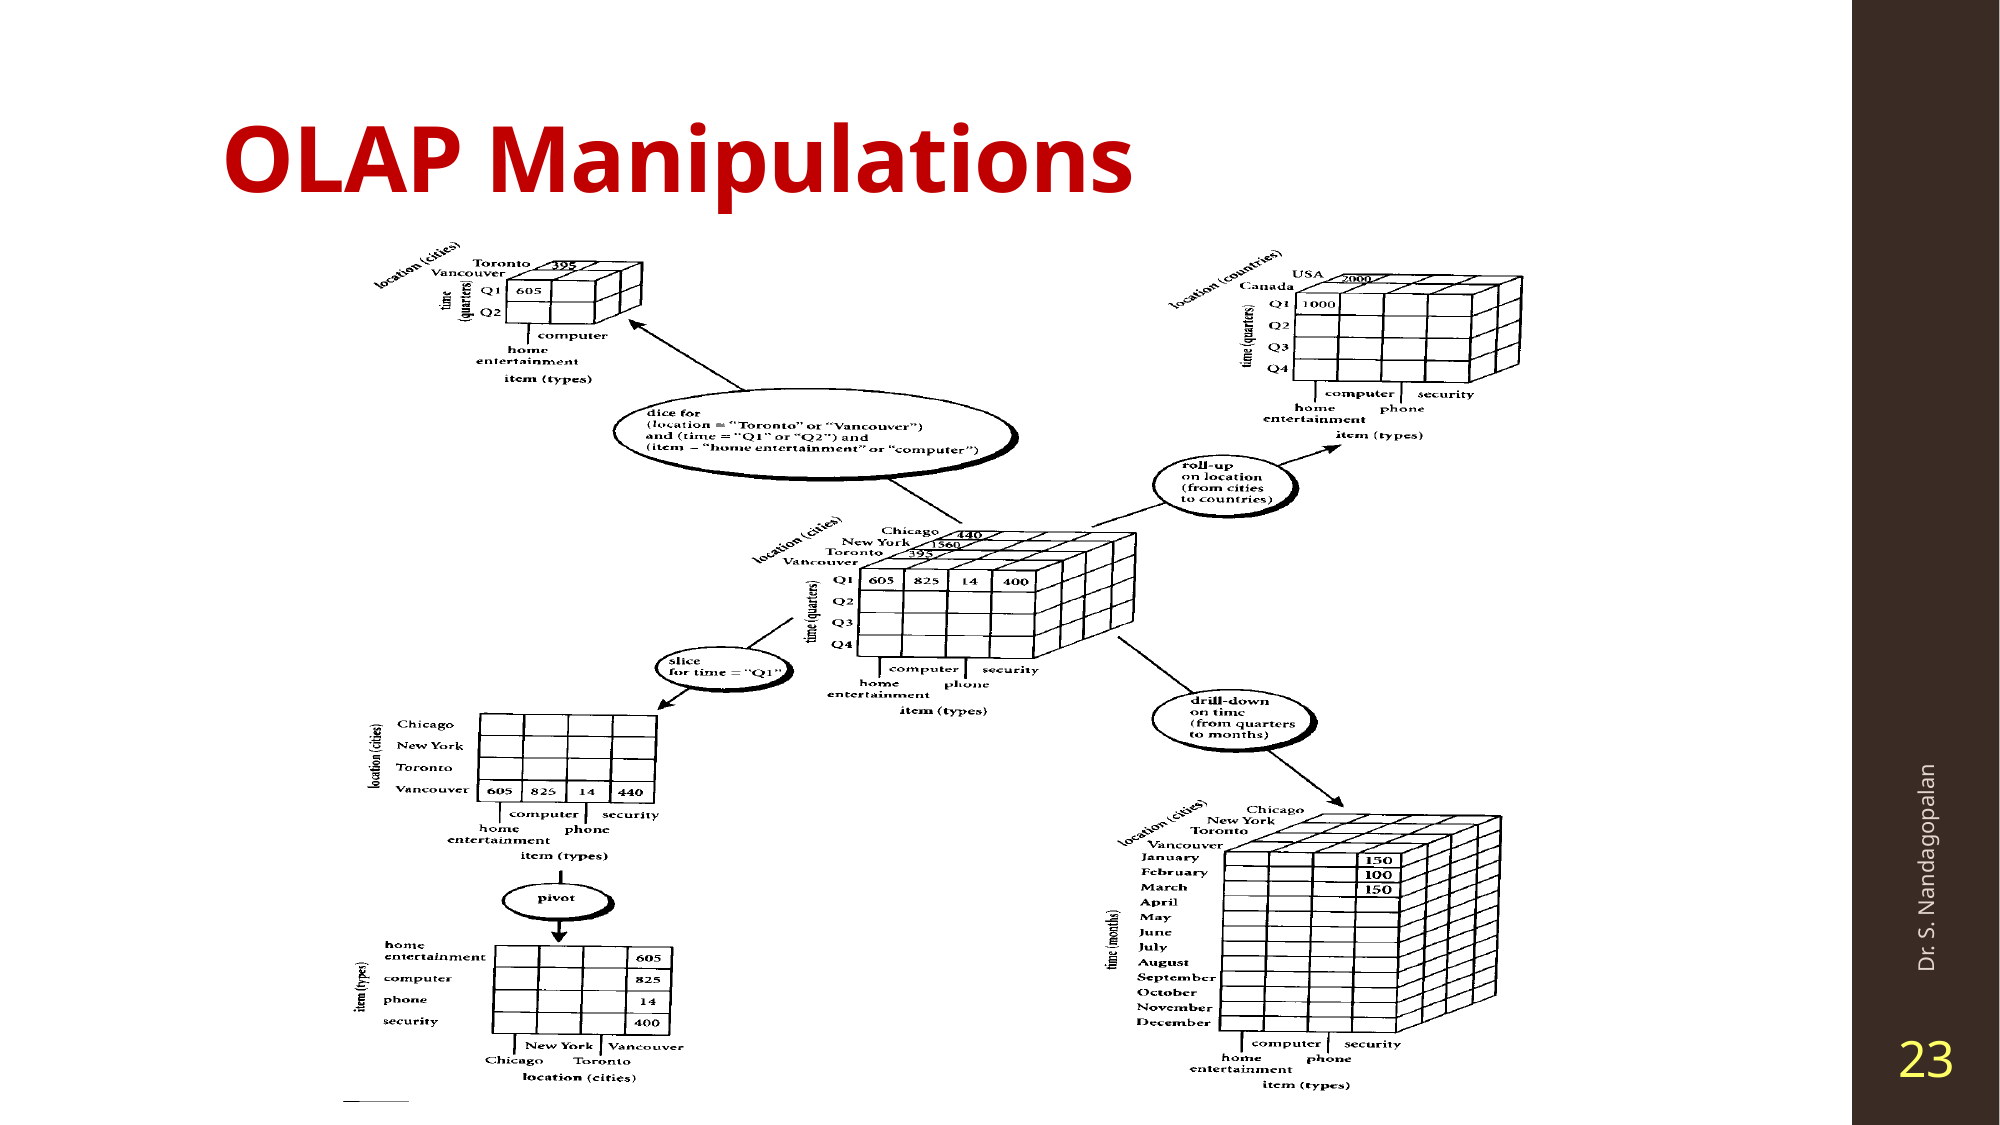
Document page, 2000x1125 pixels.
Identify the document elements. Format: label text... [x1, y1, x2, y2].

footer Dr. S. Nandagopalan [1897, 400, 1957, 988]
picture [326, 228, 1546, 1103]
title OLAP Manipulations [206, 60, 1797, 220]
slide_number 23 [1852, 1012, 2000, 1110]
